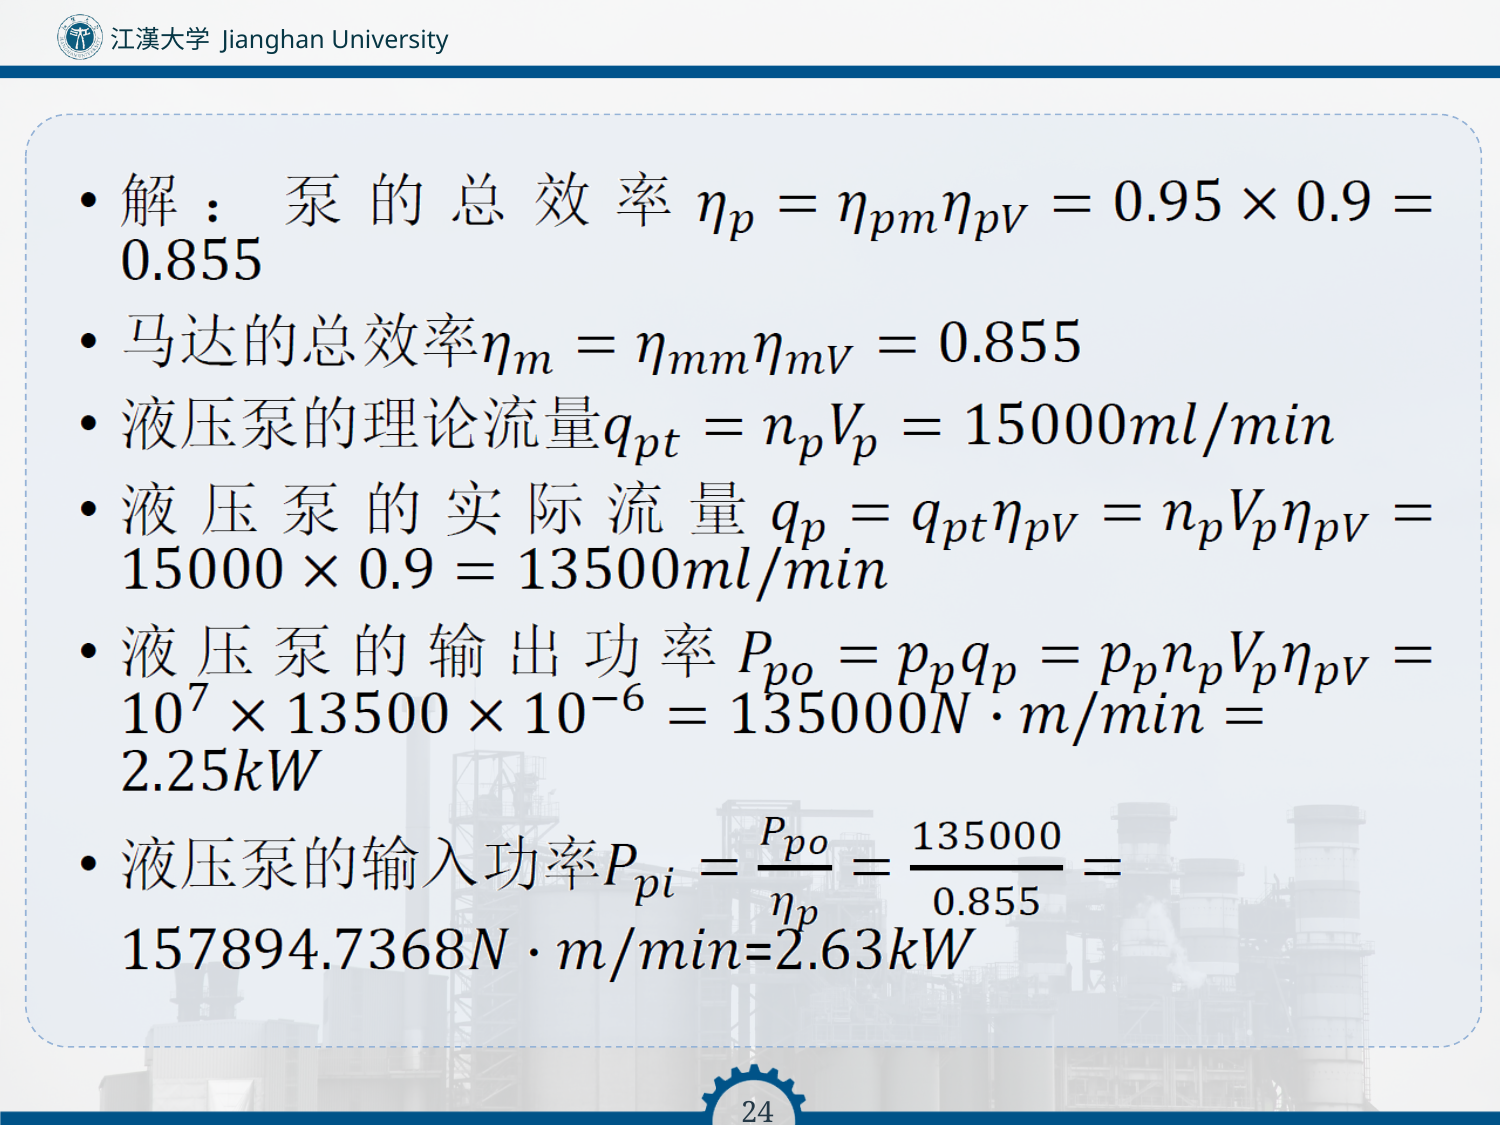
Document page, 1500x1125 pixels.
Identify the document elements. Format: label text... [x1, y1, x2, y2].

picture [0, 158, 1500, 1125]
picture [54, 11, 105, 62]
text_box [25, 114, 1482, 997]
text_box 江漢大学 Jianghan University [109, 16, 464, 61]
text_box [0, 63, 1500, 80]
